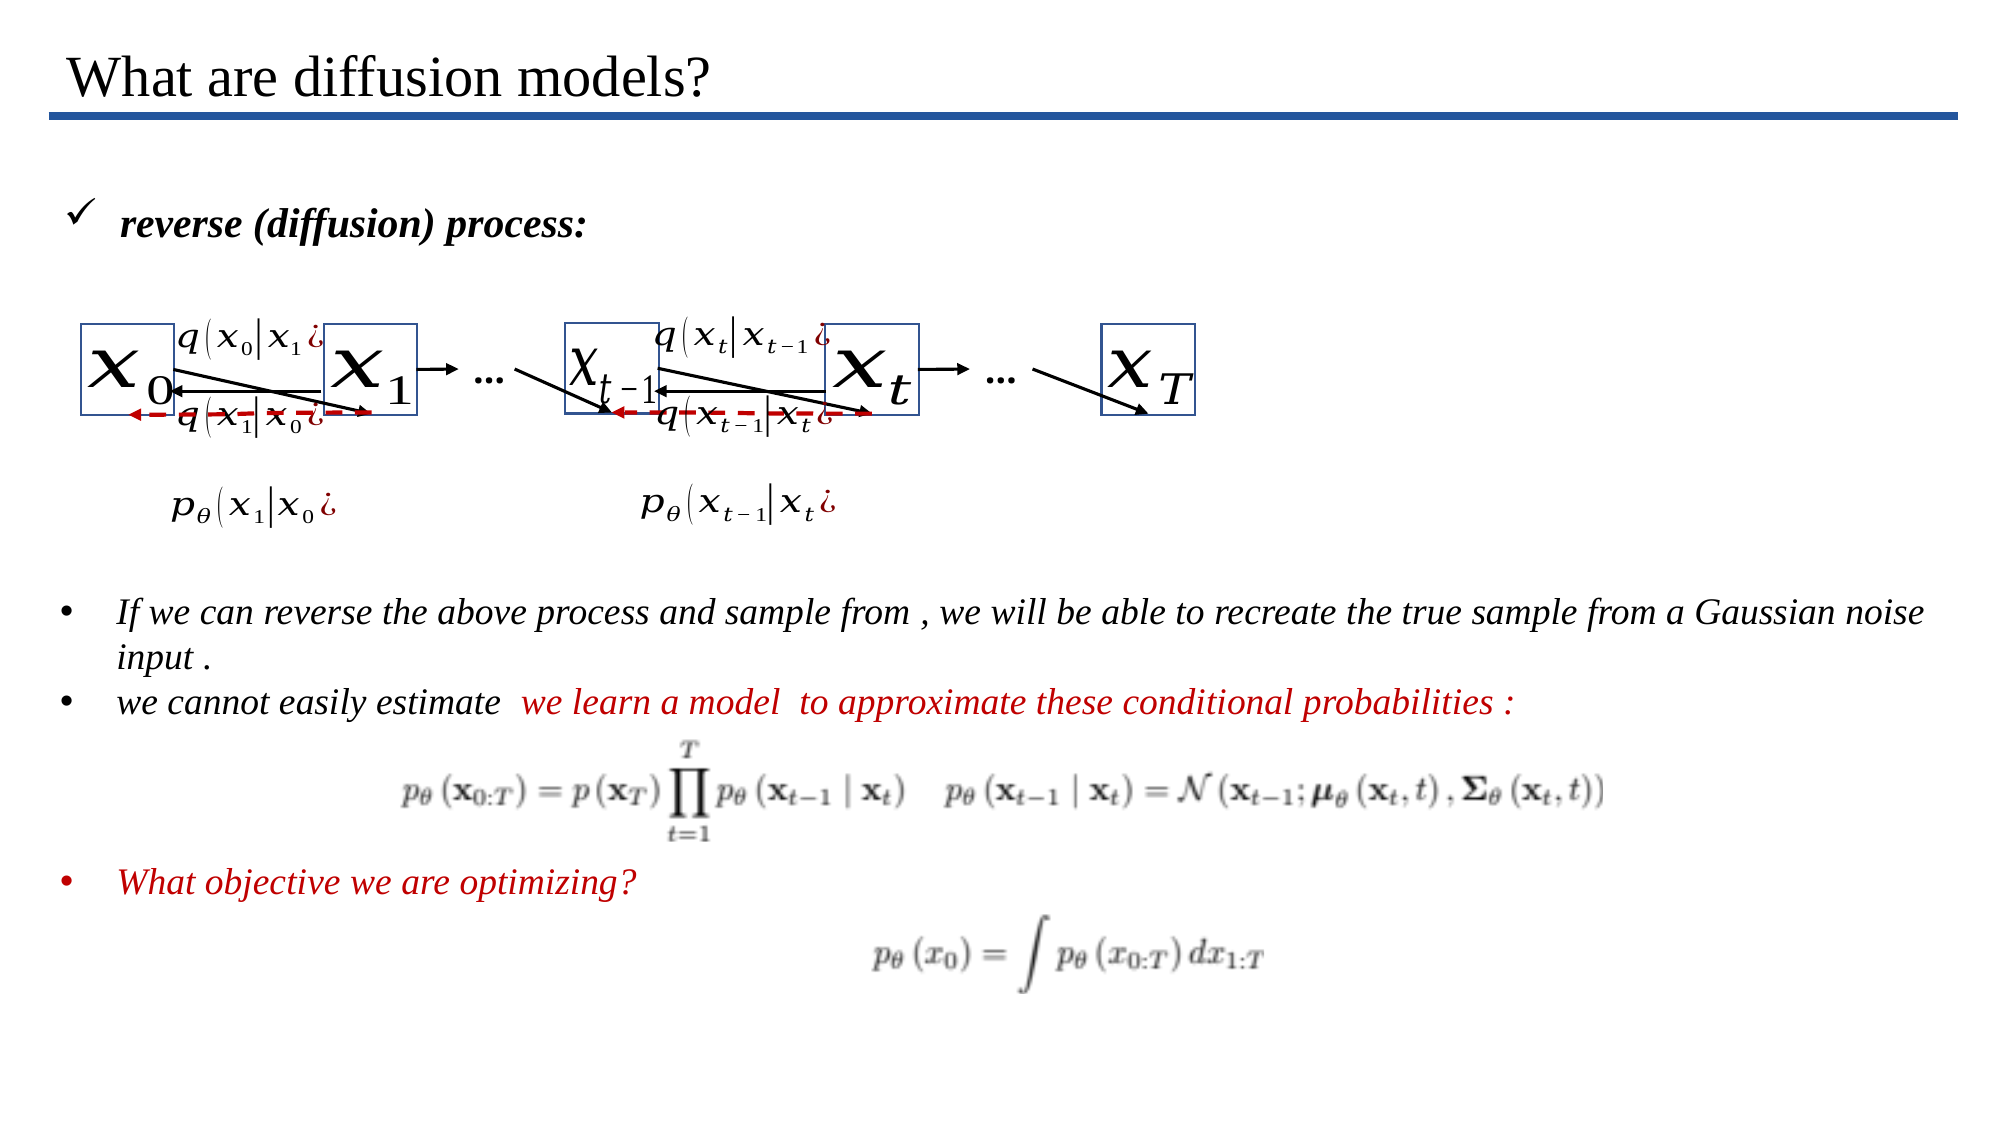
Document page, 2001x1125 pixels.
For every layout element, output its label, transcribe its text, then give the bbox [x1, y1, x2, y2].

text_box … [969, 339, 1033, 399]
text_box reverse (diffusion) process: [48, 187, 1822, 253]
picture [399, 738, 1603, 842]
text_box … [458, 339, 515, 399]
picture [870, 913, 1265, 994]
text_box What are diffusion models? [52, 30, 727, 112]
